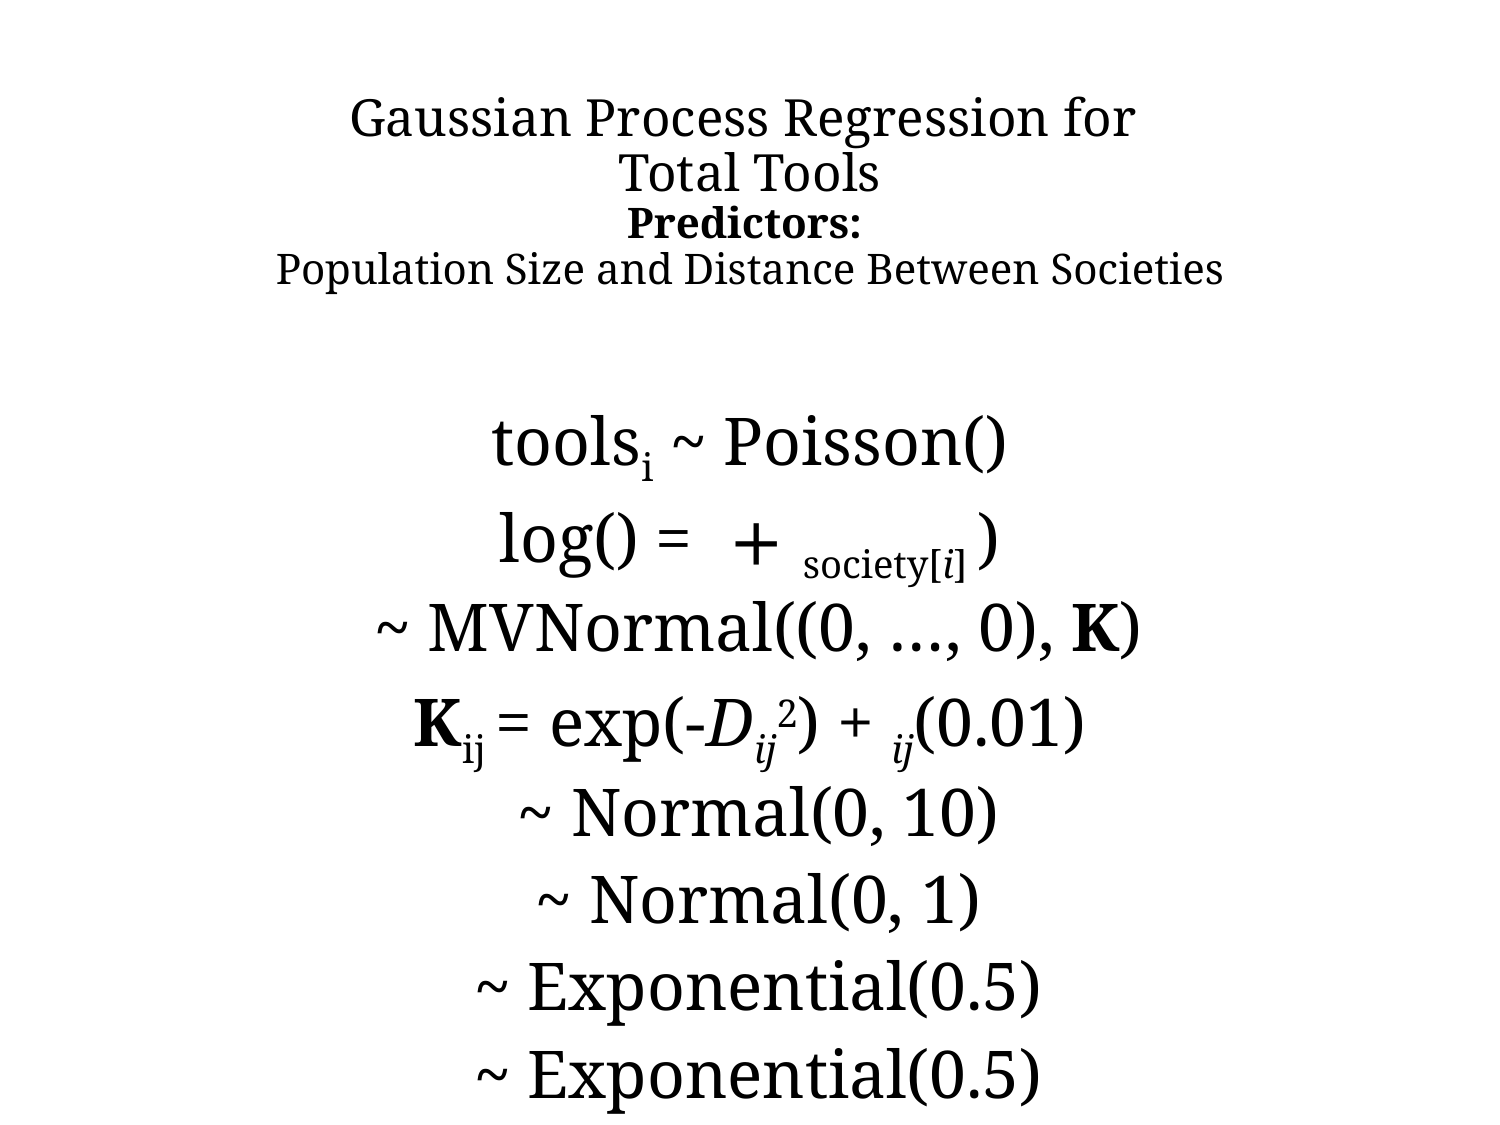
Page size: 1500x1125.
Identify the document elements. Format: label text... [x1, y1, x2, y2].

title Gaussian Process Regression for Total Tools Predictors: Population Size and Distance Between Societies [51, 83, 1449, 302]
